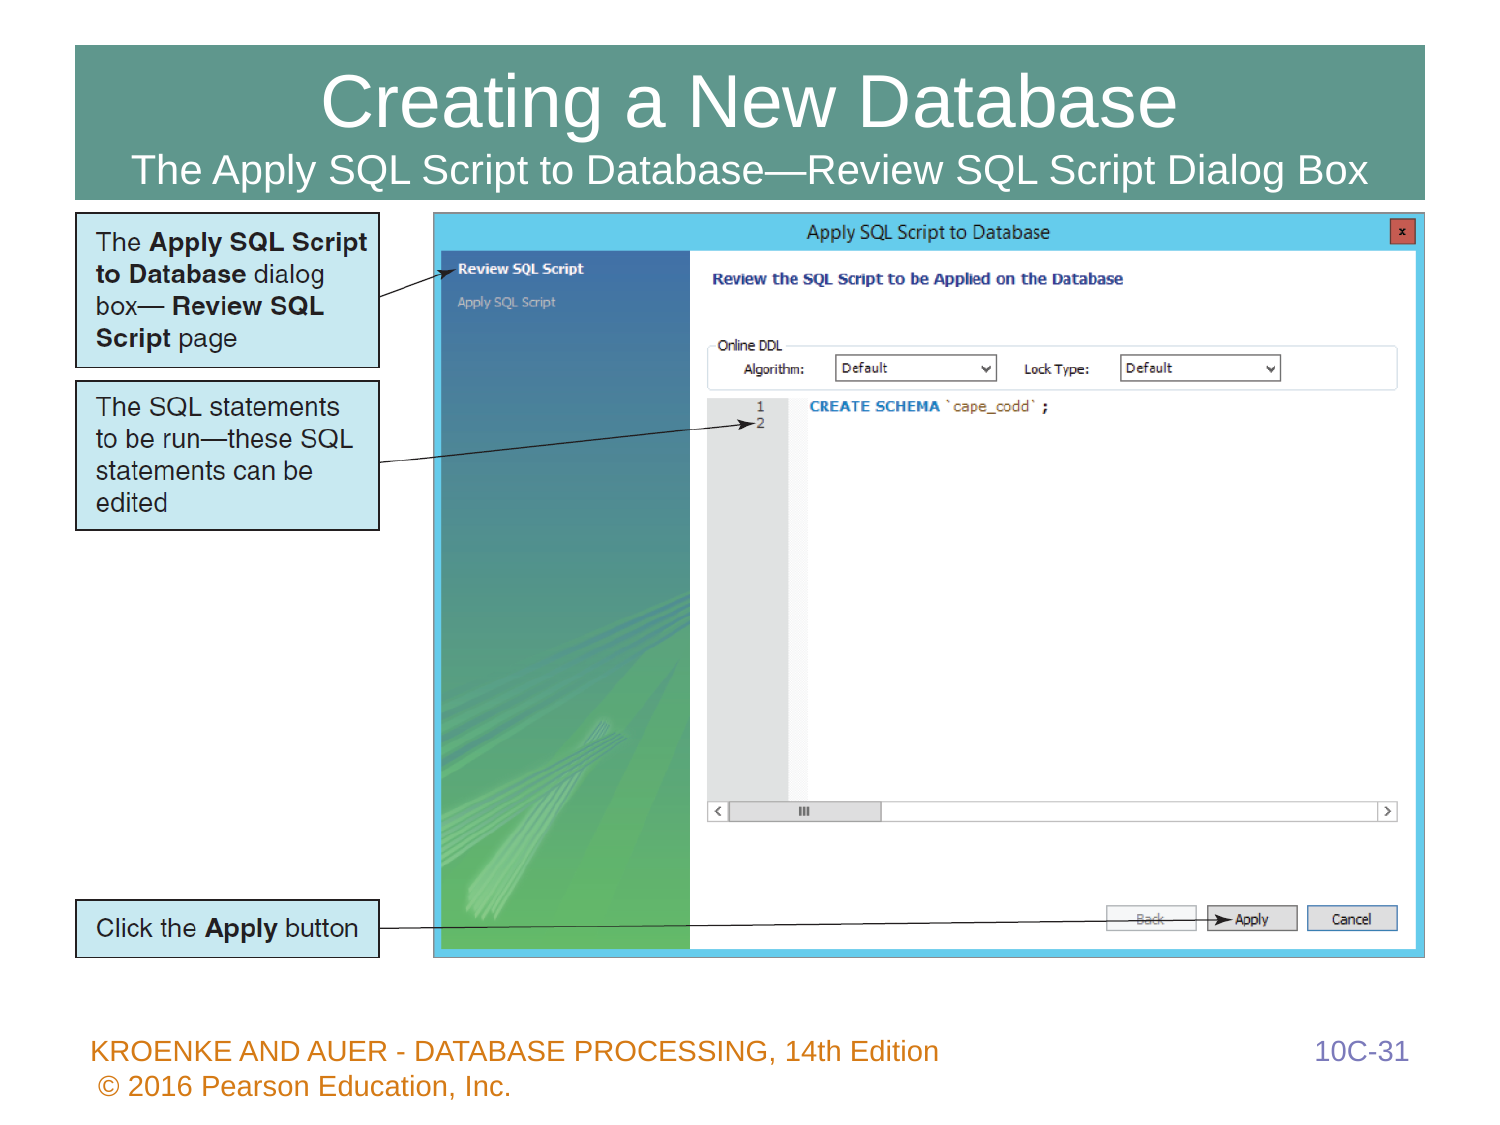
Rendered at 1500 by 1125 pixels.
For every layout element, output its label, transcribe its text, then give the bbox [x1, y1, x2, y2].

picture [74, 212, 1426, 958]
slide_number 10C-31 [1074, 1024, 1426, 1103]
title Creating a New Database The Apply SQL Script to Database—Review SQL Script Dialog Box [74, 44, 1426, 201]
footer KROENKE AND AUER - DATABASE PROCESSING, 14th Edition © 2016 Pearson Education, Inc. [74, 1024, 963, 1104]
